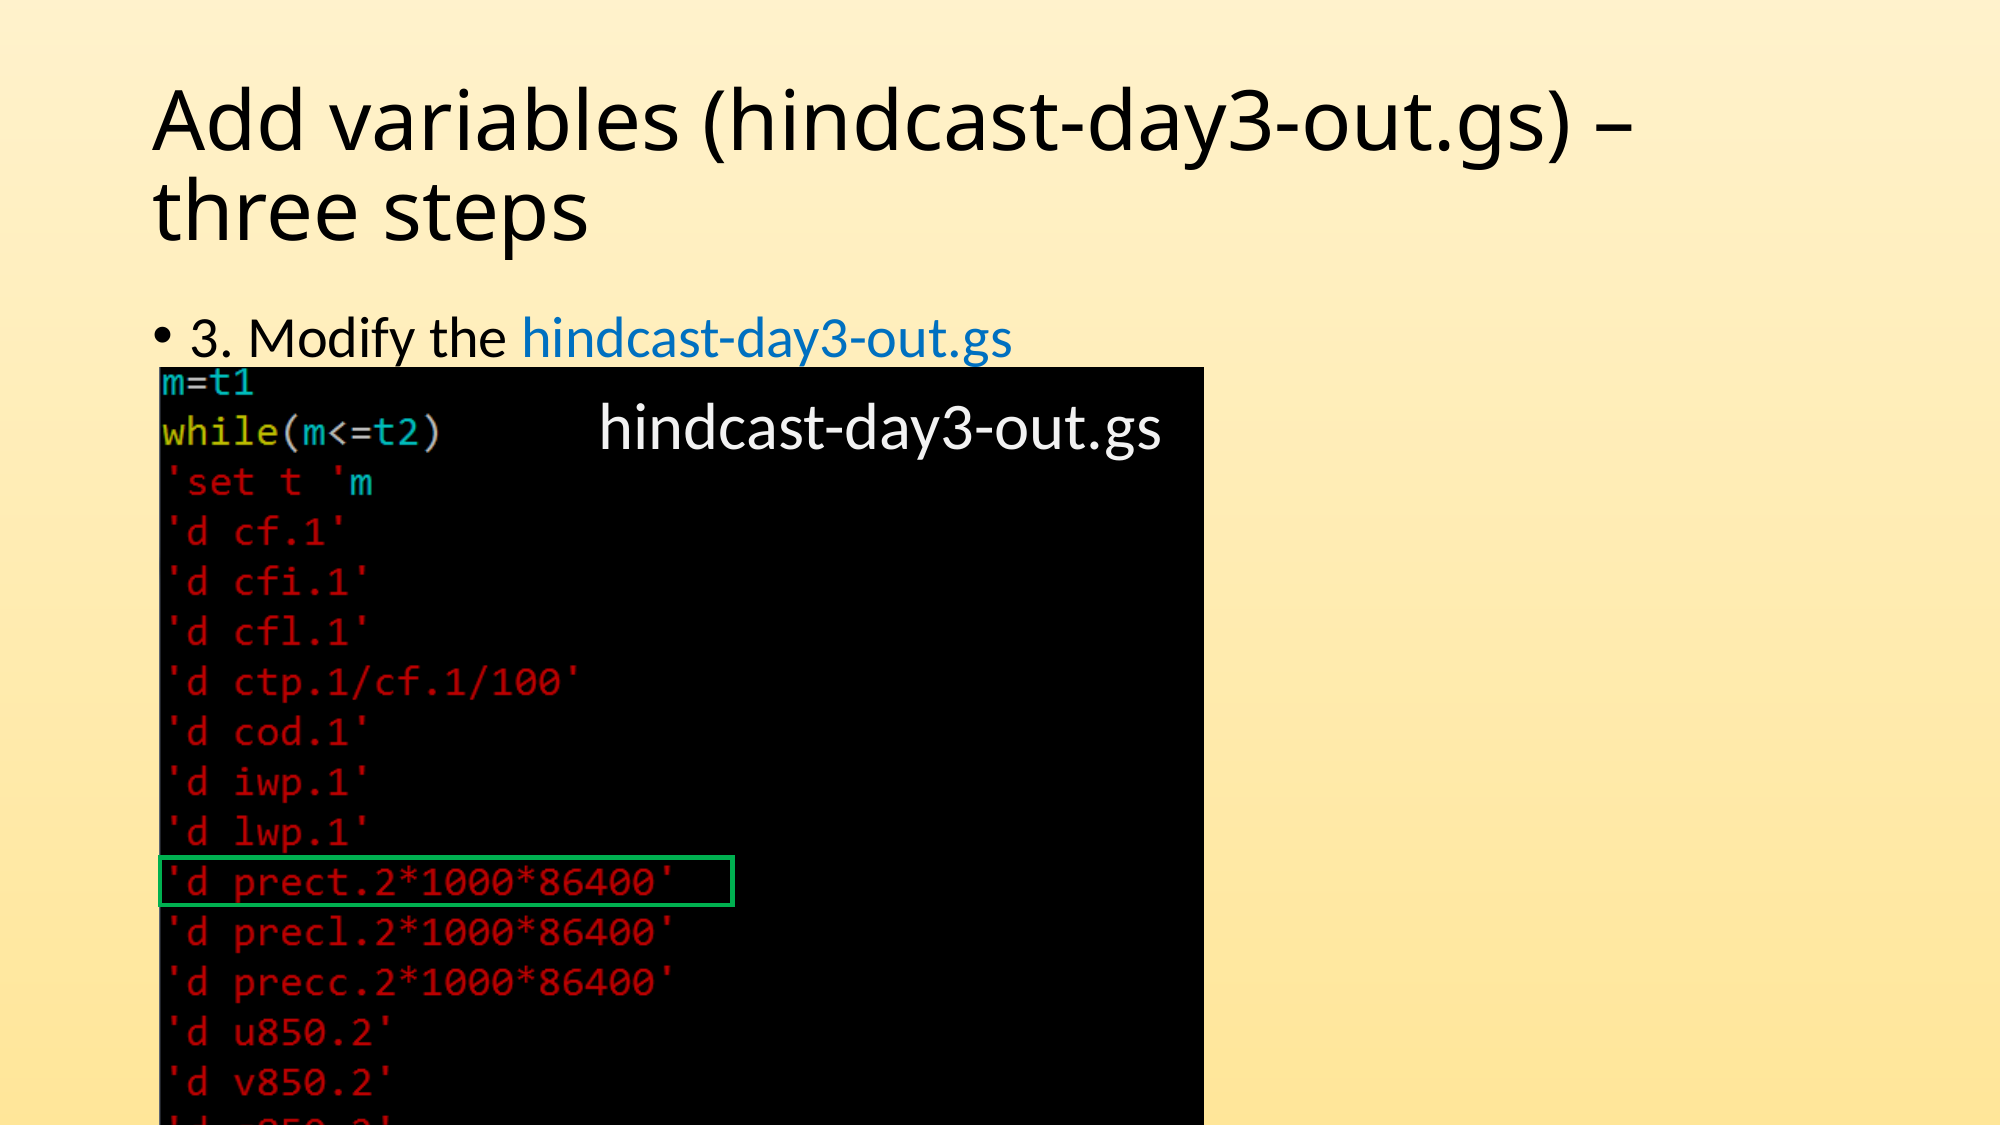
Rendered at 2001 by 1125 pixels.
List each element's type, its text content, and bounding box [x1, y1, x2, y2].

title Add variables (hindcast-day3-out.gs) – three steps [137, 59, 1863, 278]
list 3. Modify the hindcast-day3-out.gs [137, 299, 1863, 1014]
picture [159, 367, 1204, 1125]
